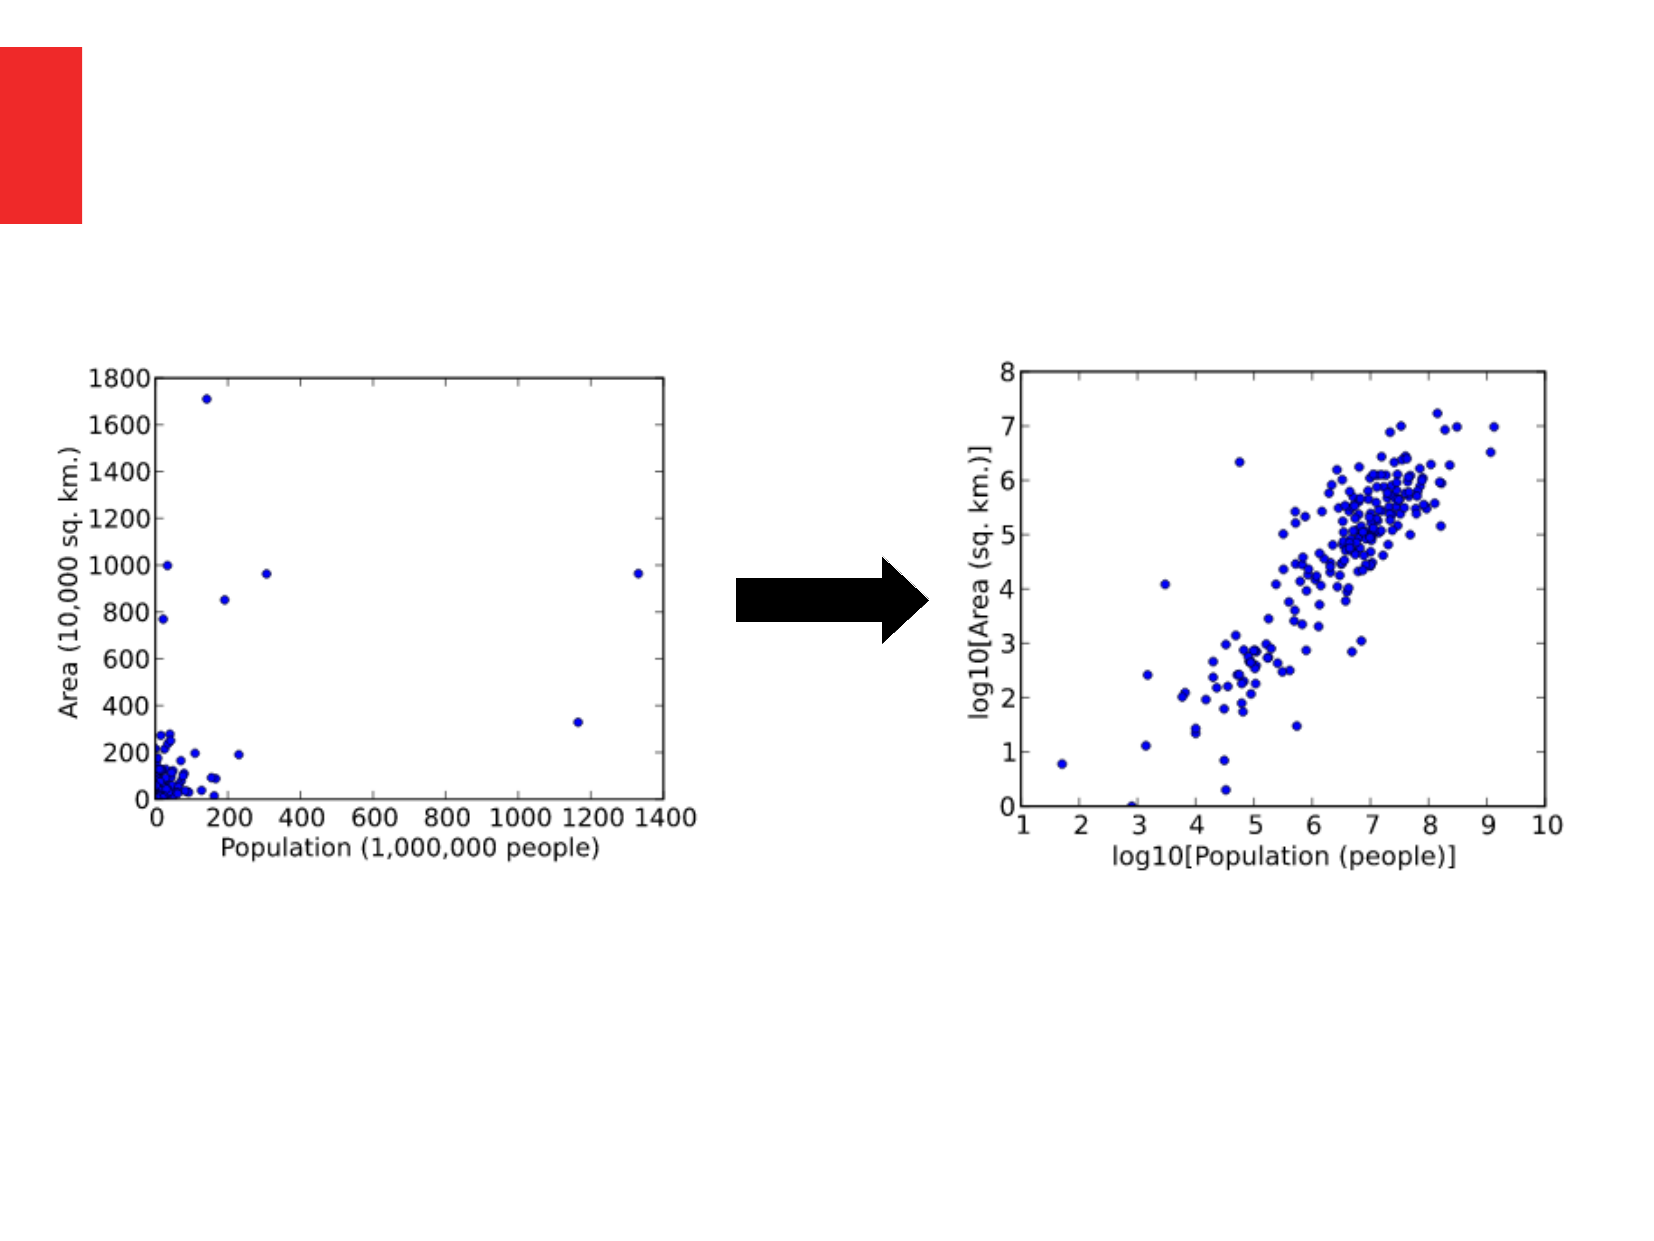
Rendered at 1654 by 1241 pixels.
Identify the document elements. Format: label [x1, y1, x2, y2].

picture [901, 338, 1621, 895]
picture [39, 359, 736, 869]
text_box [741, 554, 896, 645]
